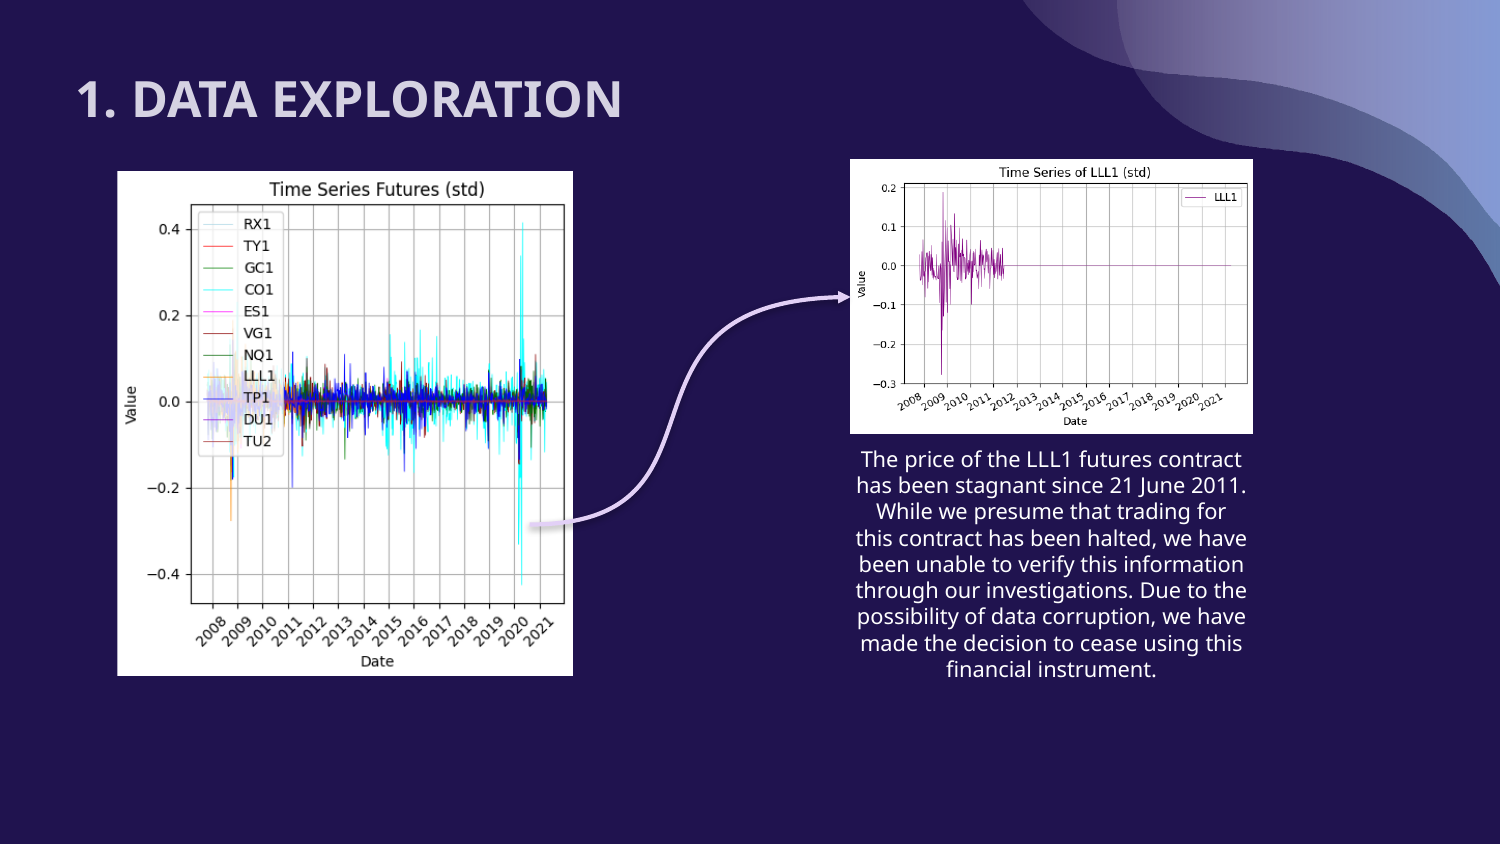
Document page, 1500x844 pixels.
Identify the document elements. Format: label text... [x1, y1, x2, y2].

text_box The price of the LLL1 futures contract has been stagnant since 21 June 2011. While we presume that trading for this contract has been halted, we have been unable to verify this information through our investigations. Due to the possibility of data corruption, we have made the decision to cease using this financial instrument. [840, 438, 1263, 689]
title 1. DATA EXPLORATION [60, 52, 1327, 147]
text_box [529, 296, 851, 525]
picture [850, 159, 1254, 435]
picture [117, 167, 598, 676]
